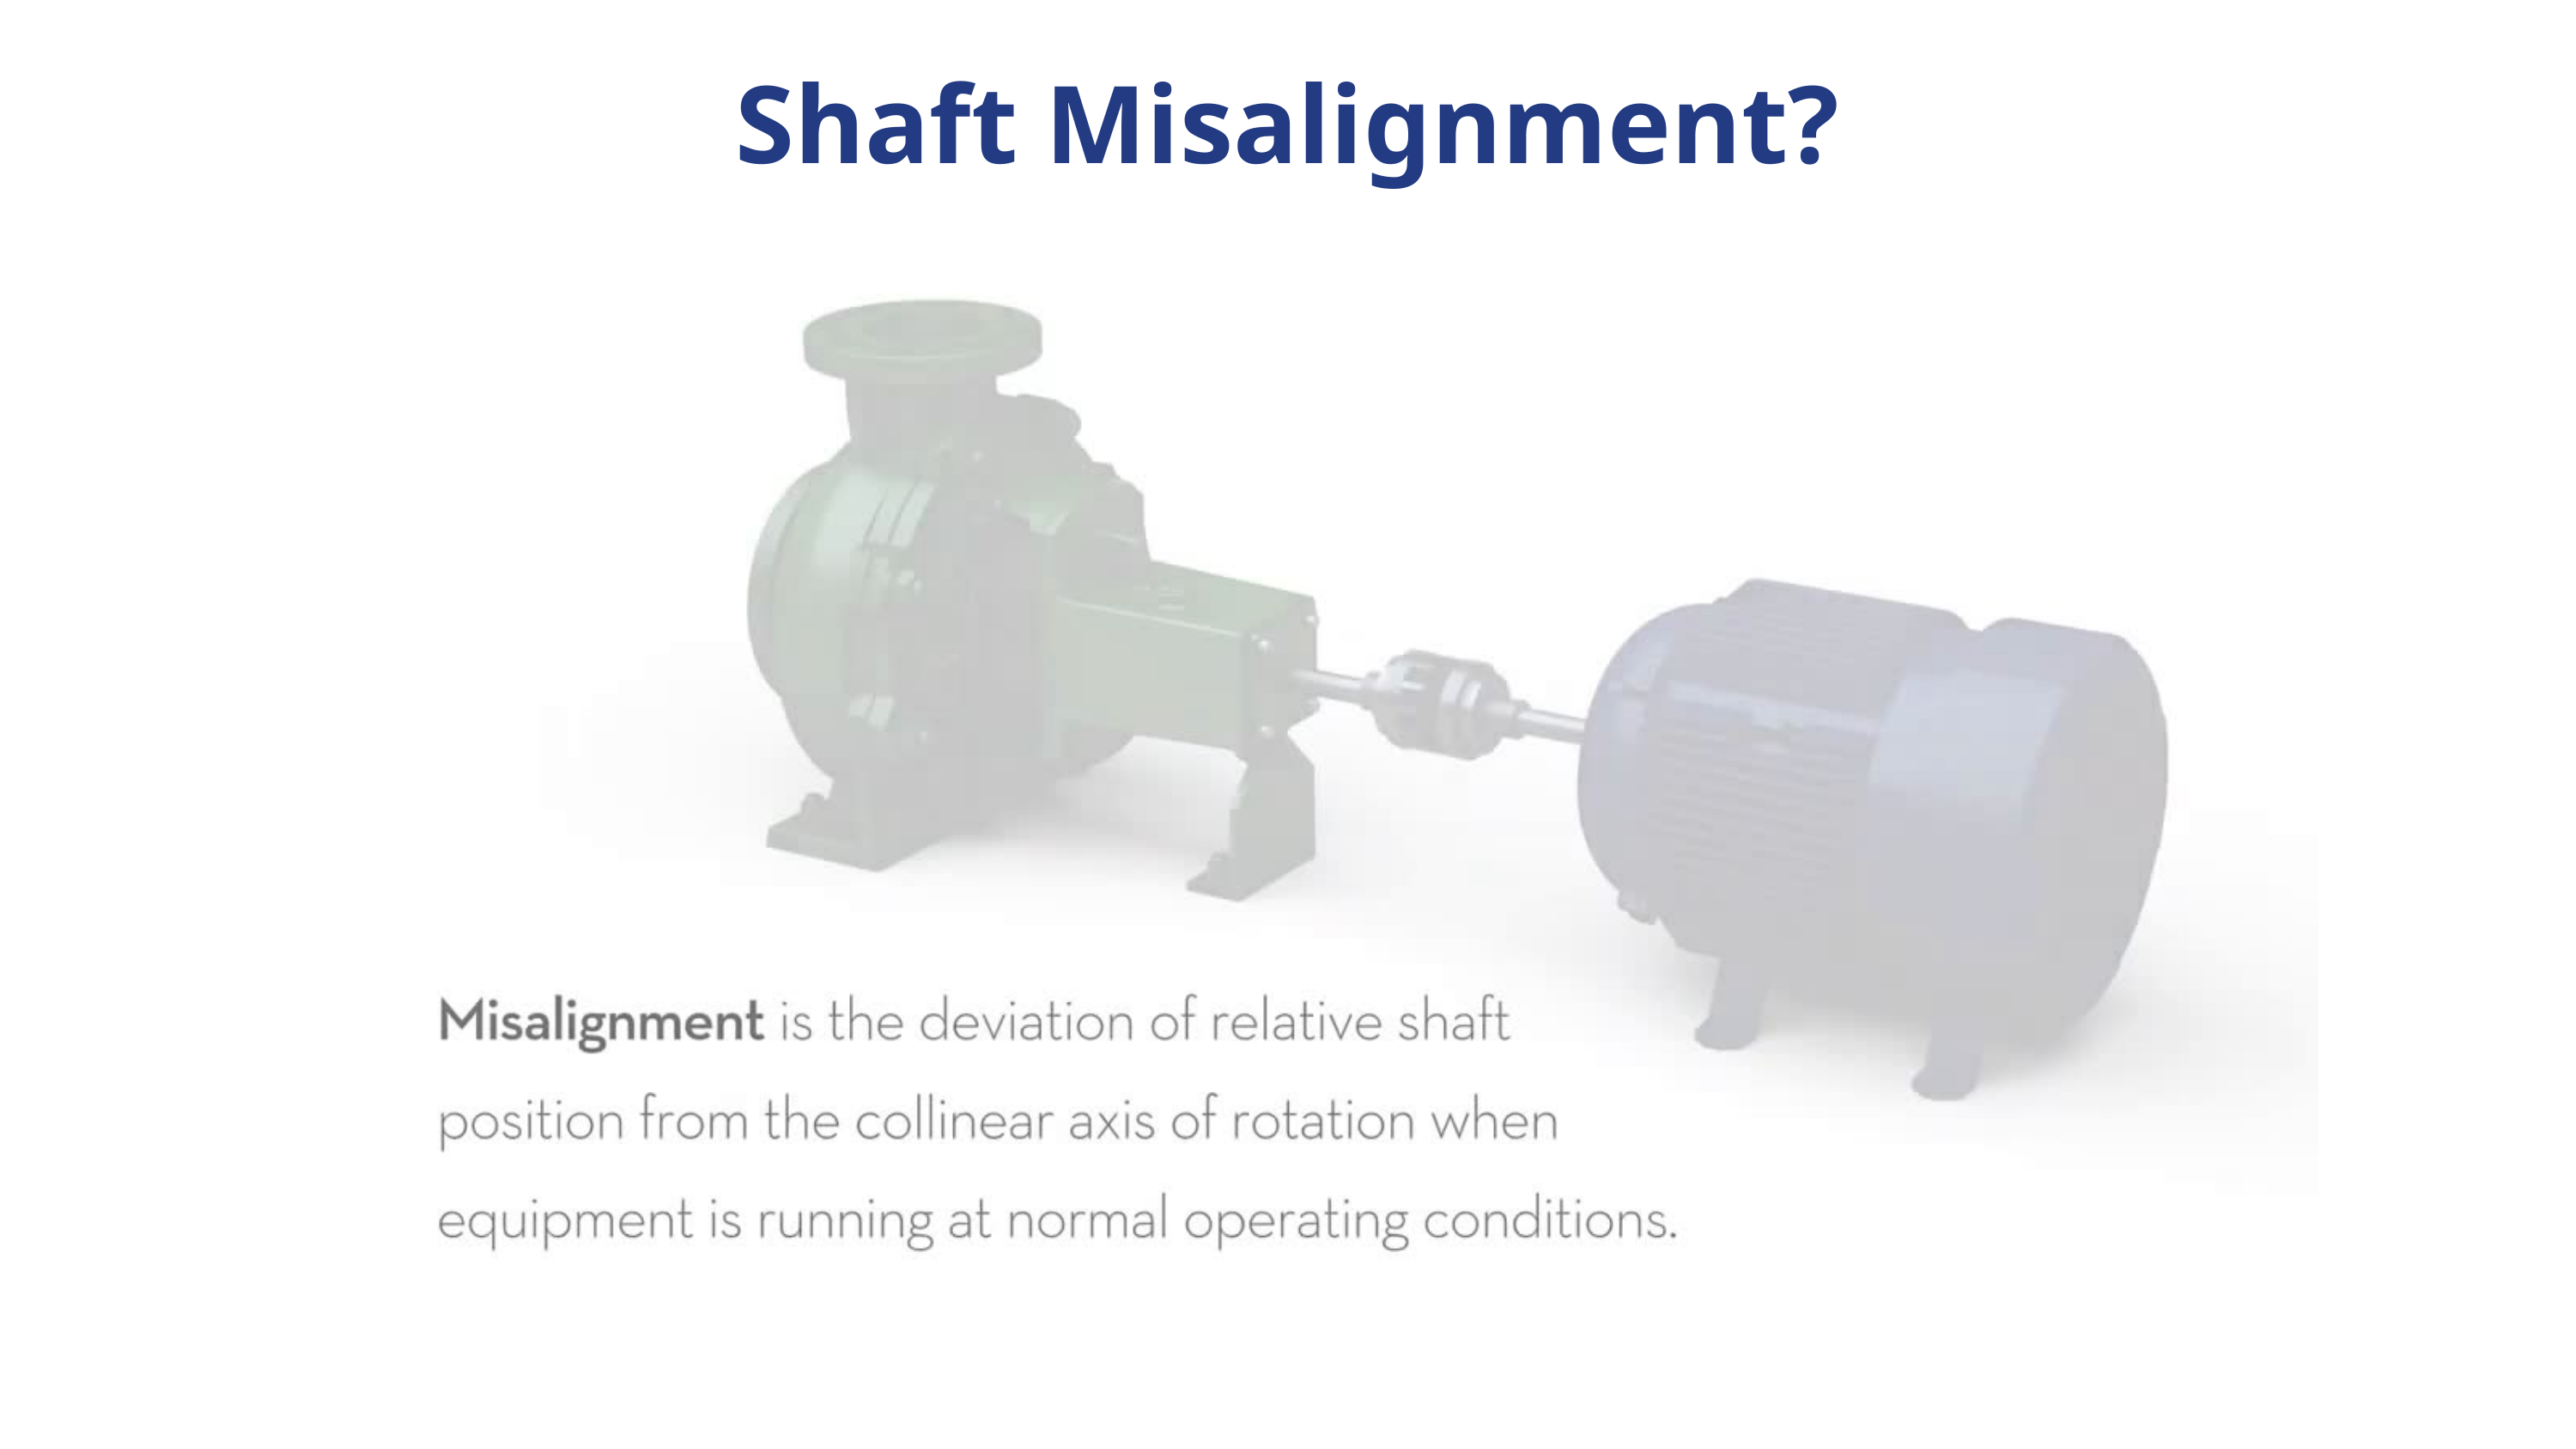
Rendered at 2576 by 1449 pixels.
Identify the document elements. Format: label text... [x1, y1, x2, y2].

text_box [257, 216, 2319, 1377]
text_box Shaft Misalignment? [623, 77, 1953, 185]
